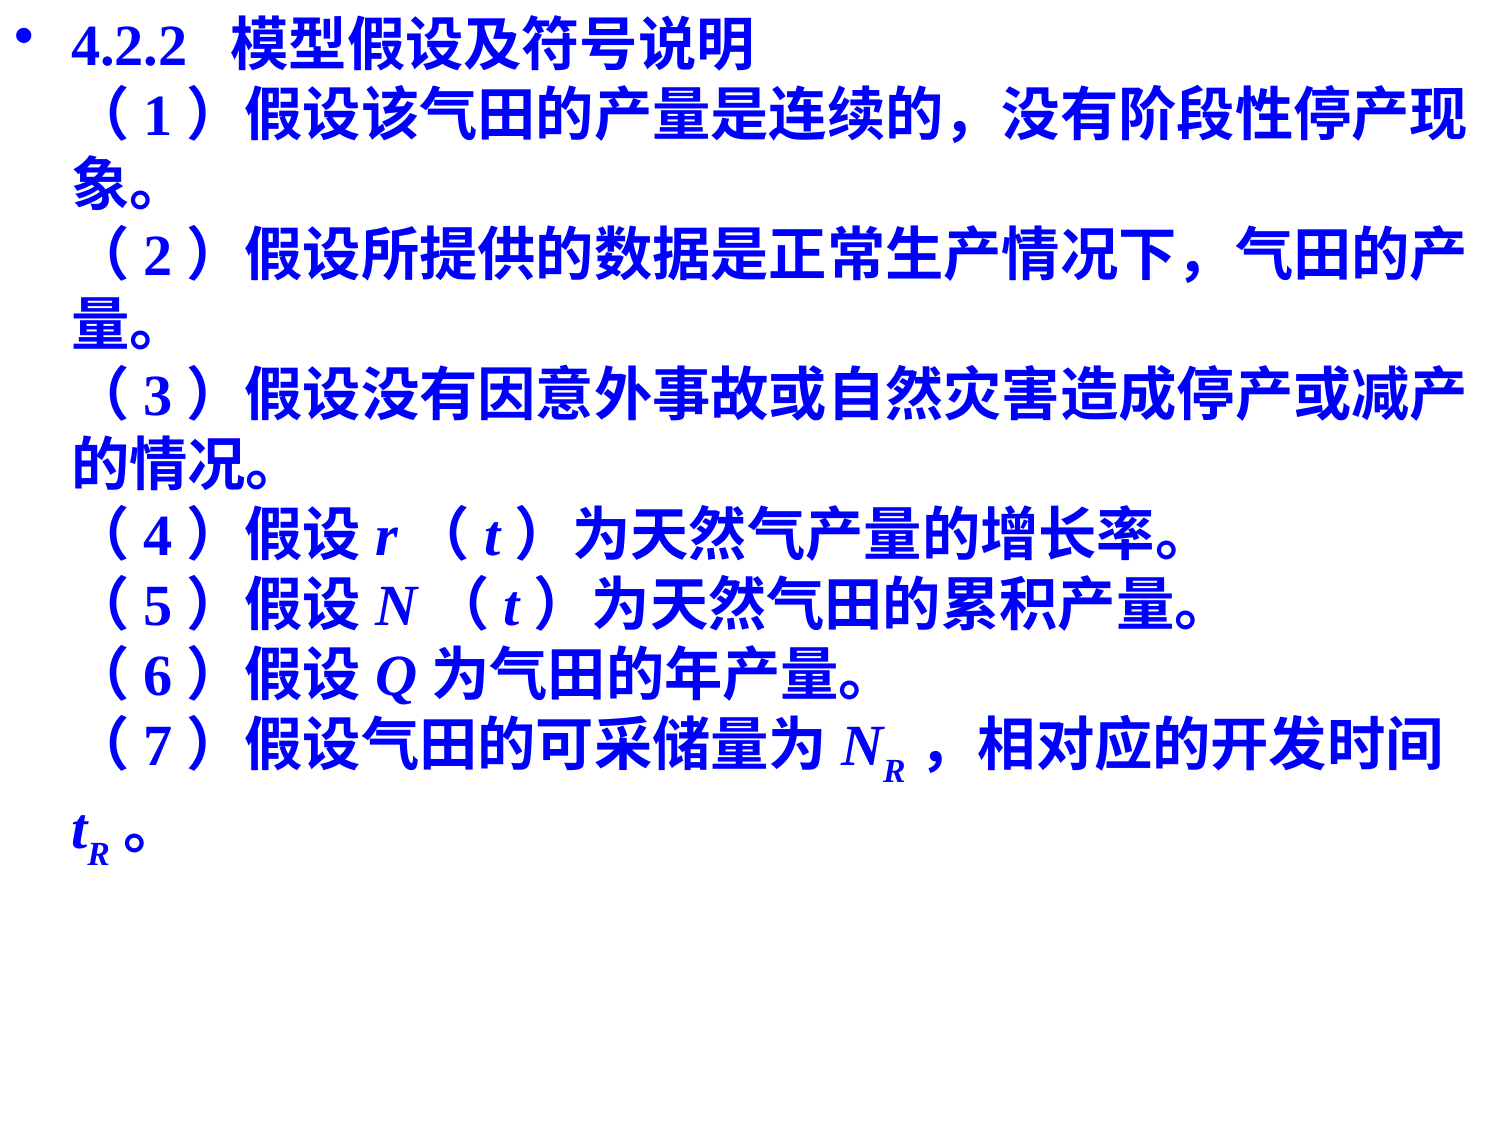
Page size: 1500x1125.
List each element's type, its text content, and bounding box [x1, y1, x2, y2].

text_box 4.2.2 模型假设及符号说明 （1）假设该气田的产量是连续的，没有阶段性停产现象。 （2）假设所提供的数据是正常生产情况下，气田的产量。 （3）假设没有因意外事故或自然灾害造成停产或减产的情况。 （4）假设r（t）为天然气产量的增长率。 （5）假设N（t）为天然气田的累积产量。 （6）假设Q为气田的年产量。 （7）假设气田的可采储量为NR，相对应的开发时间tR。 [0, 0, 1500, 1125]
